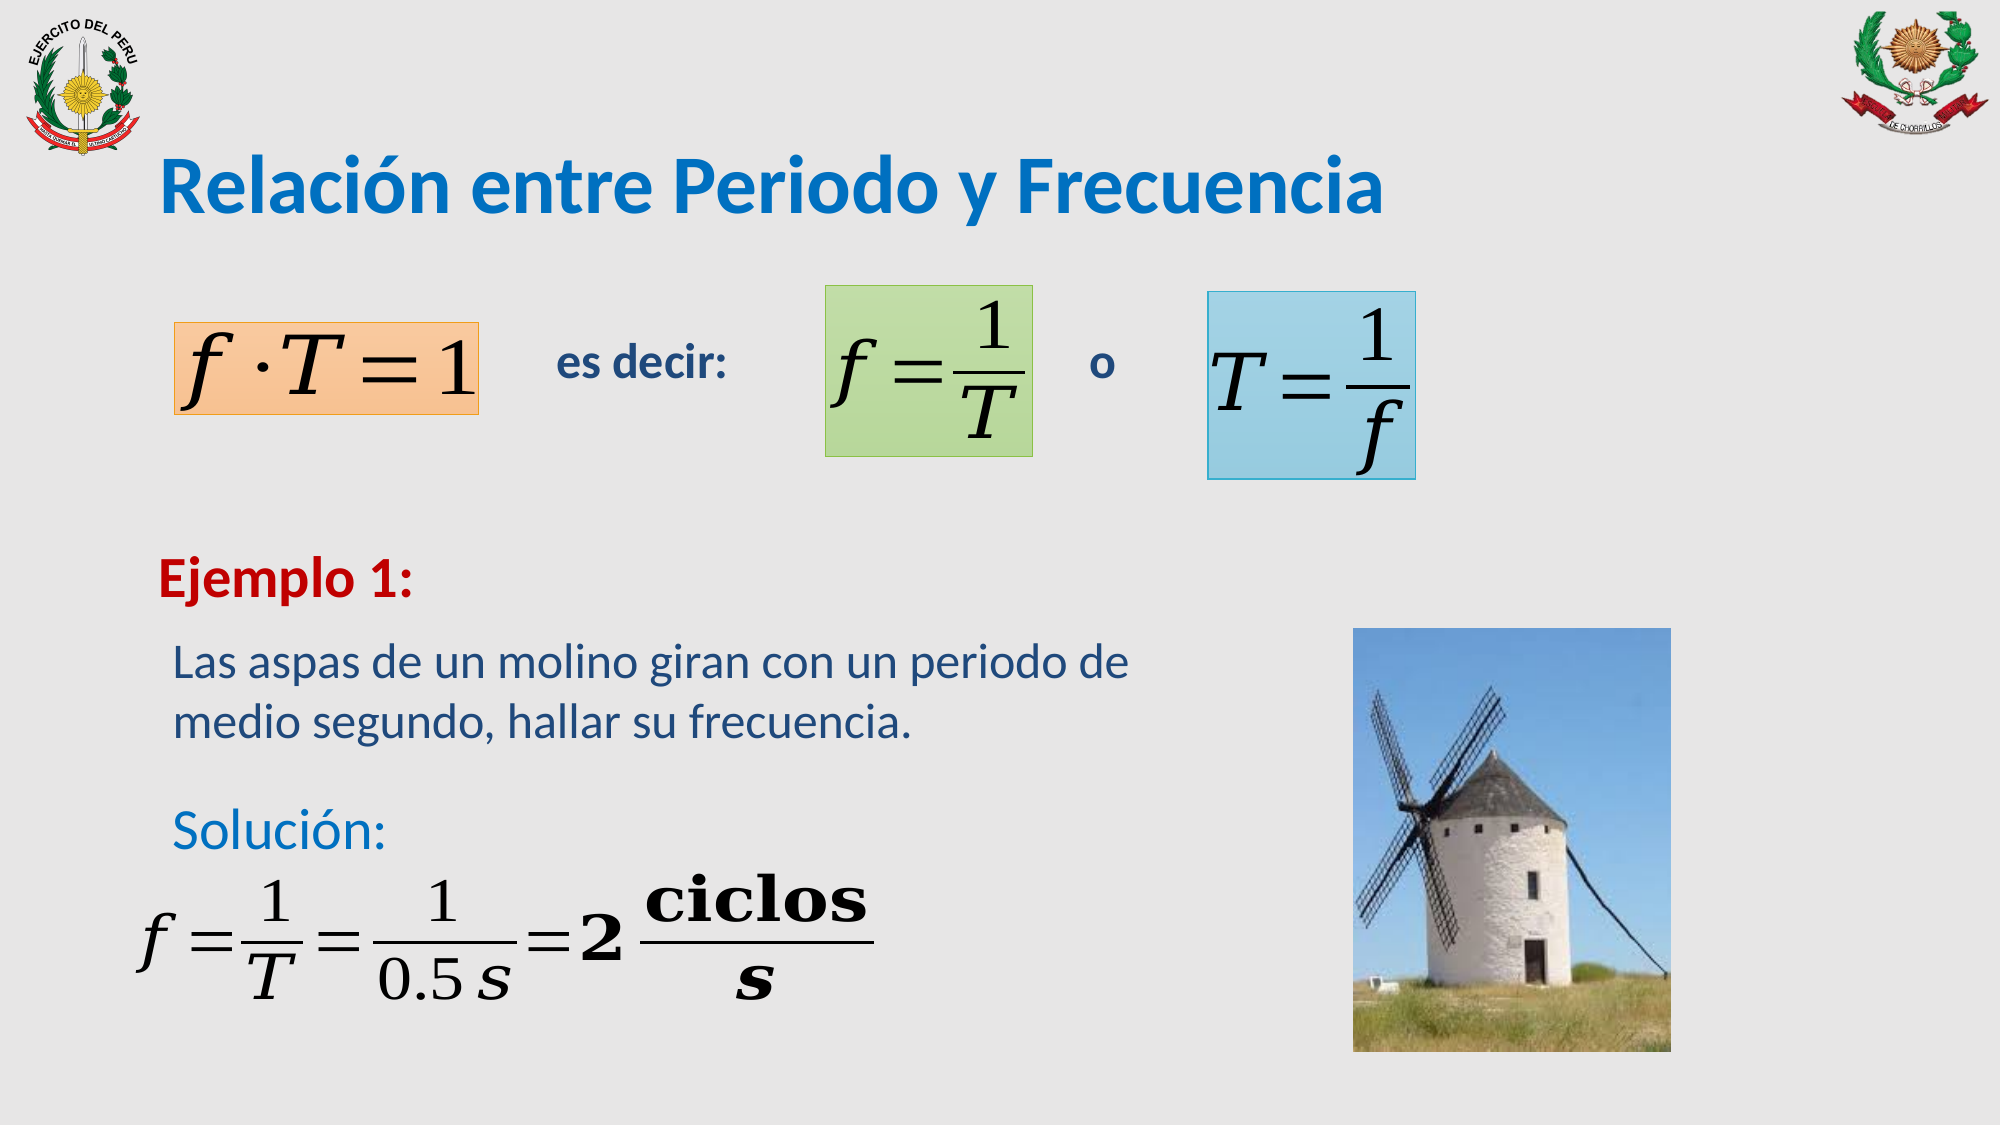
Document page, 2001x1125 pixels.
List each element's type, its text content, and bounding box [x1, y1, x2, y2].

text_box Relación entre Periodo y Frecuencia [157, 128, 1415, 231]
text_box es decir: [541, 321, 752, 397]
picture [1822, 0, 1999, 146]
picture [1352, 628, 1671, 1052]
text_box o [1075, 321, 1137, 397]
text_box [131, 532, 1158, 1015]
picture [26, 19, 140, 156]
